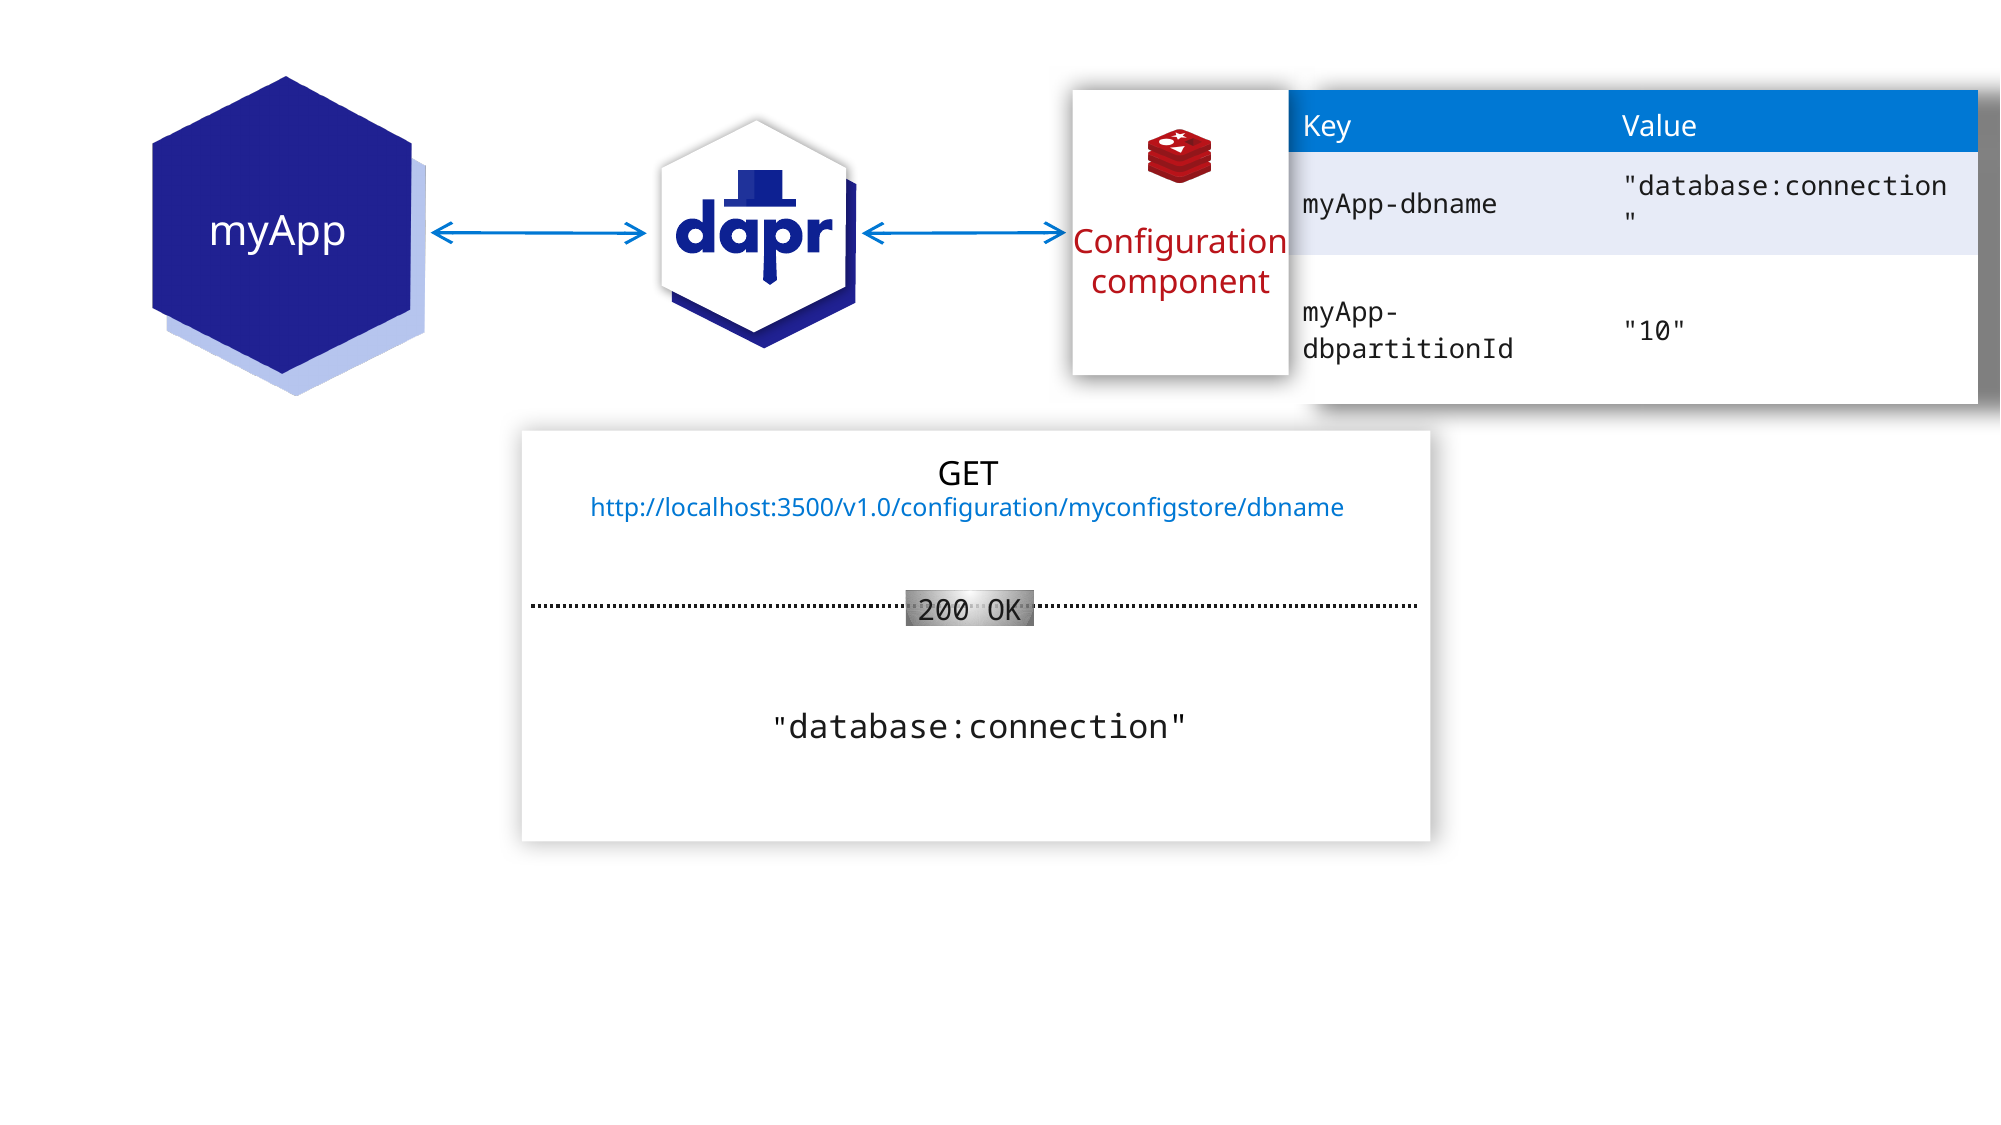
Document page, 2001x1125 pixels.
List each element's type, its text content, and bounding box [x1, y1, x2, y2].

table_cell "database:connection" [1607, 152, 1978, 255]
table_cell myApp-dbname [1310, 152, 1607, 255]
picture [152, 76, 427, 396]
table_cell myApp-dbpartitionId [1288, 255, 1607, 404]
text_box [661, 120, 857, 349]
picture [1148, 124, 1212, 188]
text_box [521, 430, 1431, 842]
table_header Key [1307, 90, 1607, 152]
table_header Value [1607, 90, 1978, 152]
table_cell "10" [1607, 255, 1978, 404]
text_box Configurationcomponent [1072, 90, 1289, 376]
